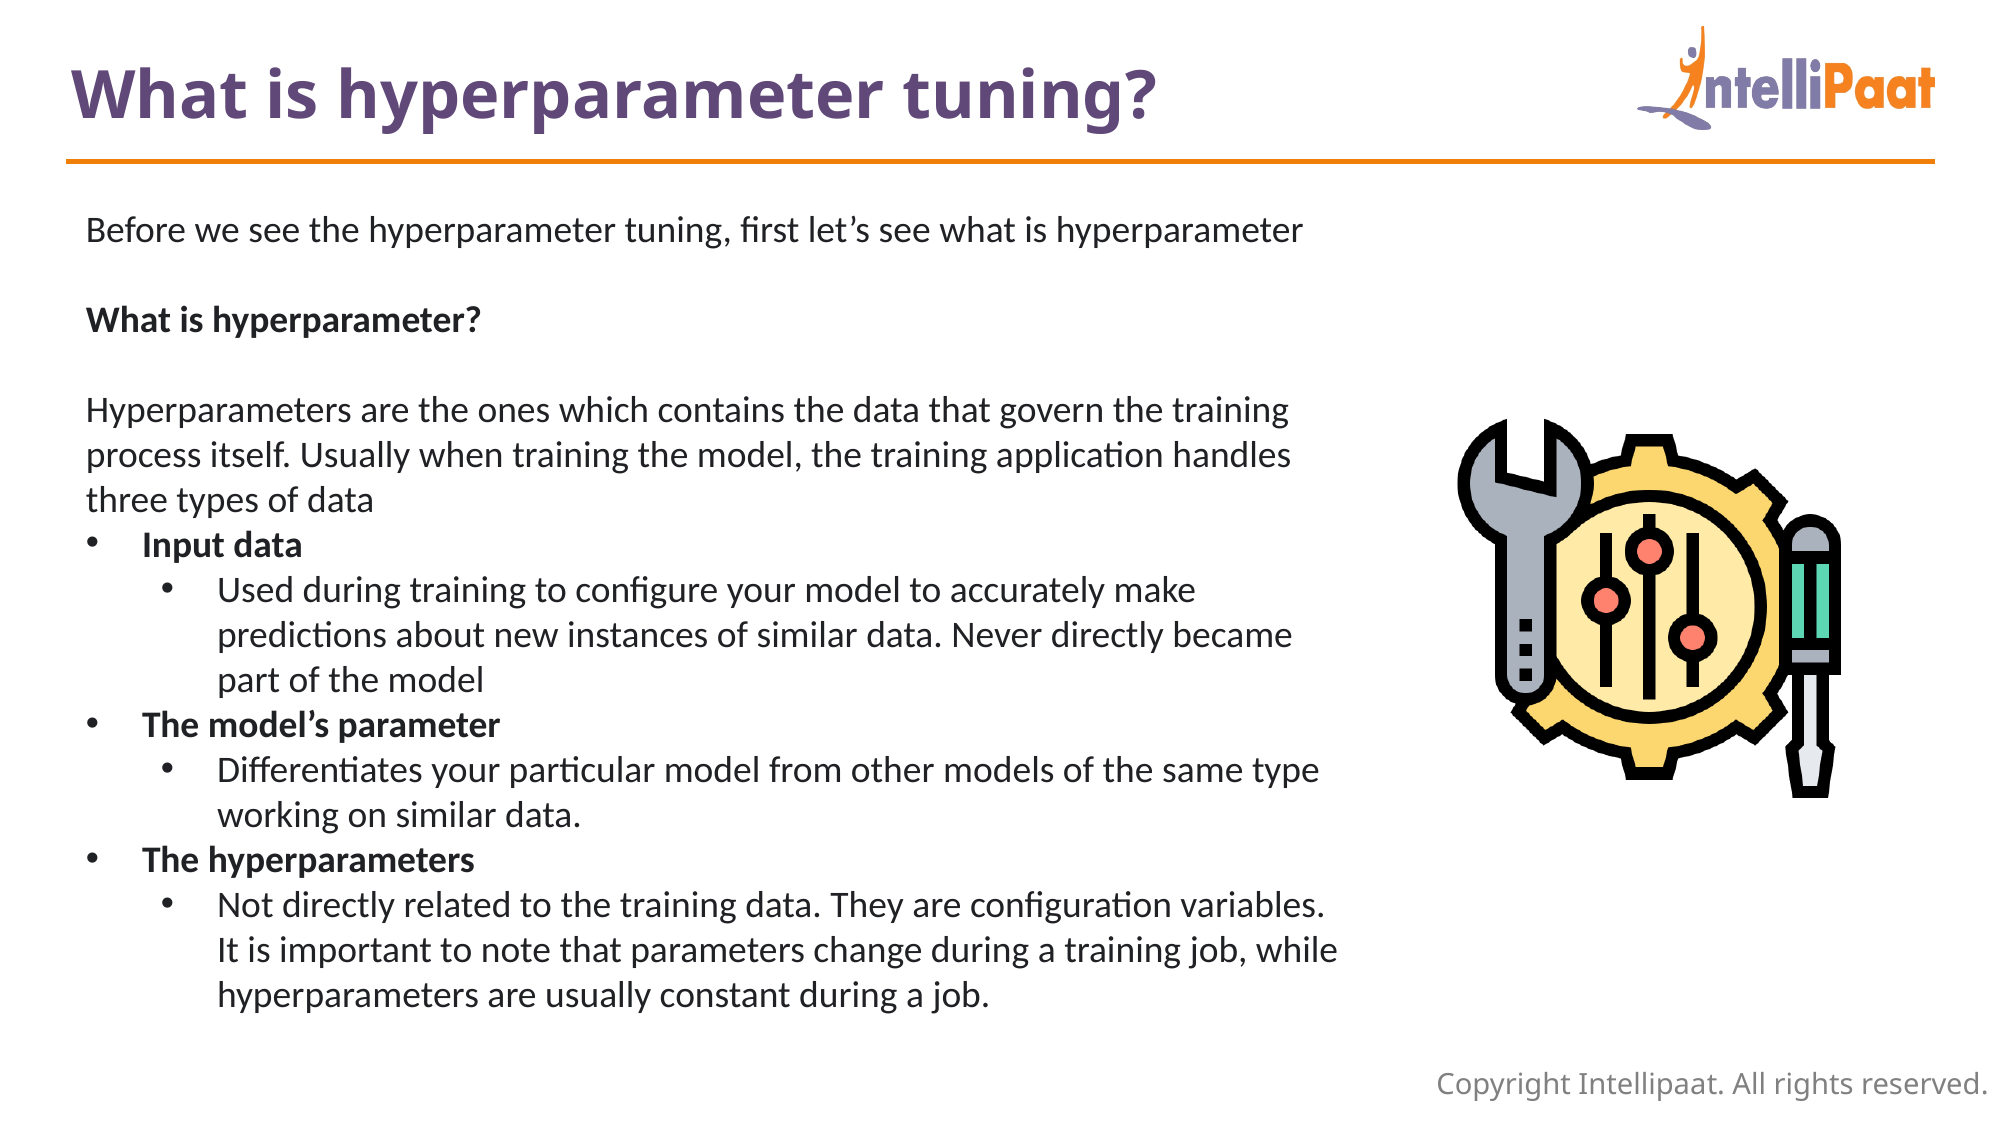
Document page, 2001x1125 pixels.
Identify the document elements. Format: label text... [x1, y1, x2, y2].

text_box What is hyperparameter tuning? [71, 33, 1492, 160]
picture [1637, 26, 1935, 130]
text_box Before we see the hyperparameter tuning, first let’s see what is hyperparameter What is hyperparameter? Hyperparameters are the ones which contains the data that govern the training process itself. Usually when training the model, the training application handles three types of data Input data Used during training to configure your model to accurately make predictions about new instances of similar data. Never directly became part of the model The model’s parameter Differentiates your particular model from other models of the same type working on similar data. The hyperparameters Not directly related to the training data. They are configuration variables. It is important to note that parameters change during a training job, while hyperparameters are usually constant during a job. [71, 197, 1357, 1022]
picture [1451, 409, 1847, 804]
